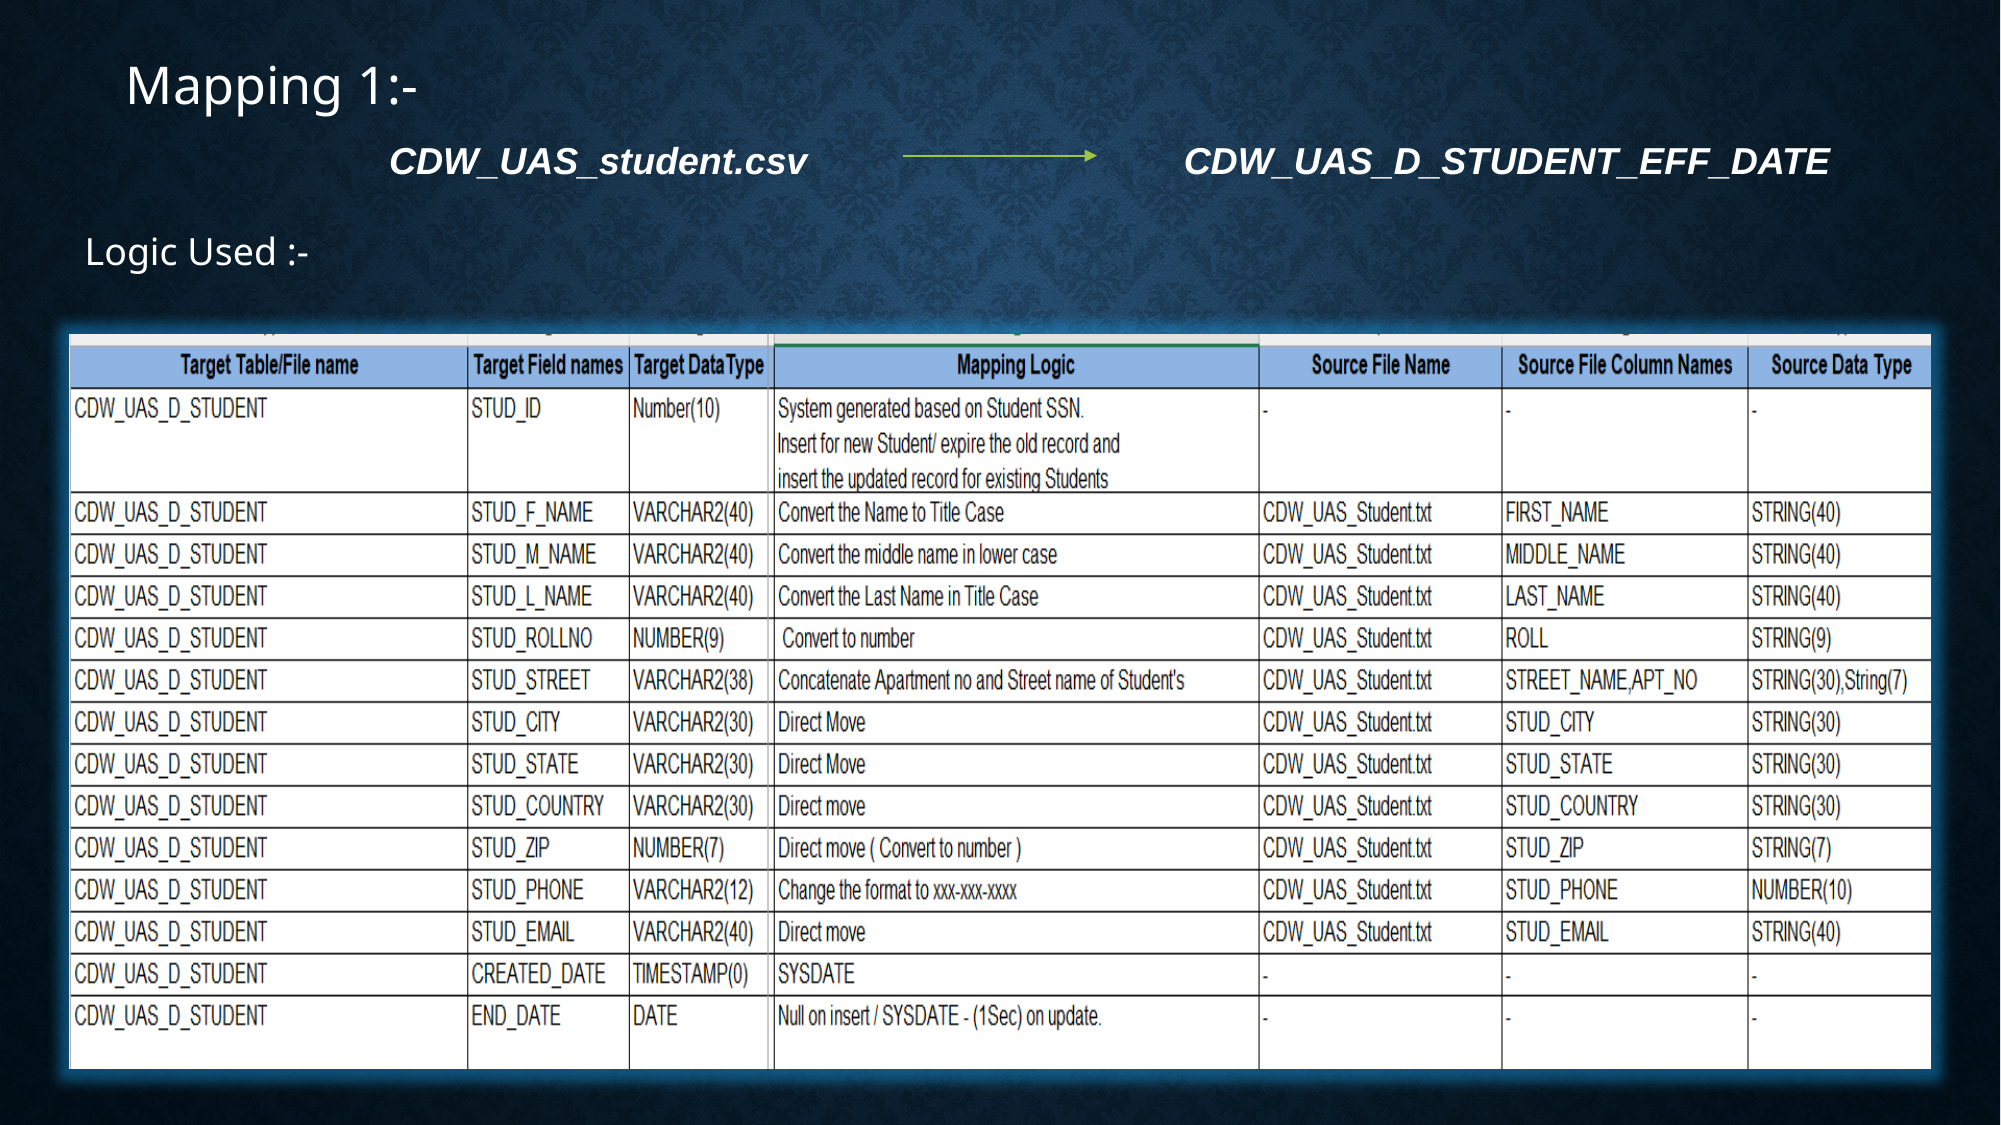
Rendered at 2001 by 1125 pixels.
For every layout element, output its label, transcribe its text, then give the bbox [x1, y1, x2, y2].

picture [69, 333, 1931, 1070]
text_box Mapping 1:- CDW_UAS_student.csv CDW_UAS_D_STUDENT_EFF_DATE [111, 13, 1953, 258]
text_box Logic Used :- [69, 220, 679, 281]
